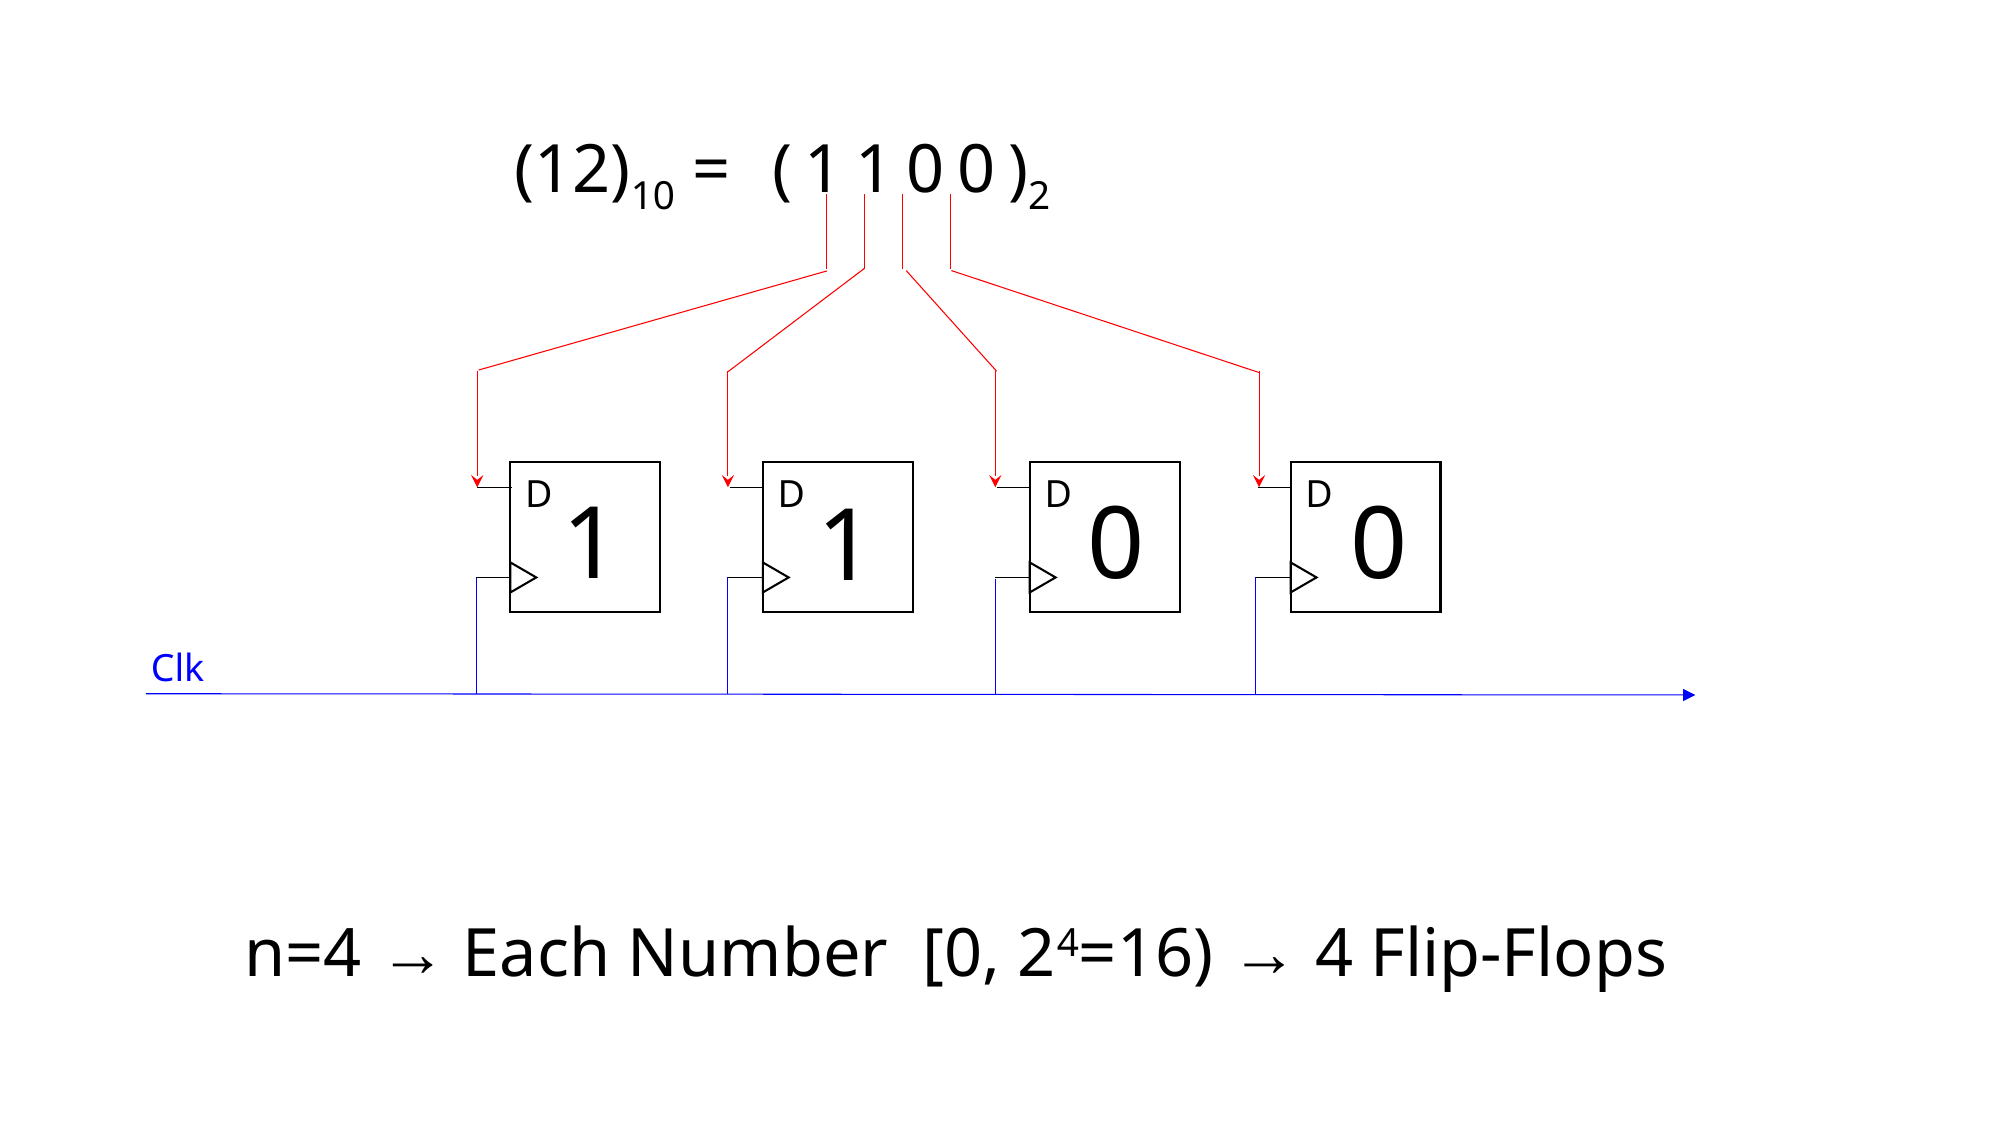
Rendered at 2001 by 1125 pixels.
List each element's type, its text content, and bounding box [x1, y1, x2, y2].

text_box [906, 270, 951, 372]
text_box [728, 462, 913, 613]
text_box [1256, 462, 1441, 613]
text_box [727, 268, 865, 373]
text_box Clk [136, 636, 220, 697]
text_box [995, 462, 1180, 613]
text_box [951, 270, 1260, 373]
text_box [478, 270, 727, 371]
text_box (12)10 = (1100)2 [483, 118, 1081, 225]
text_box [475, 462, 661, 613]
